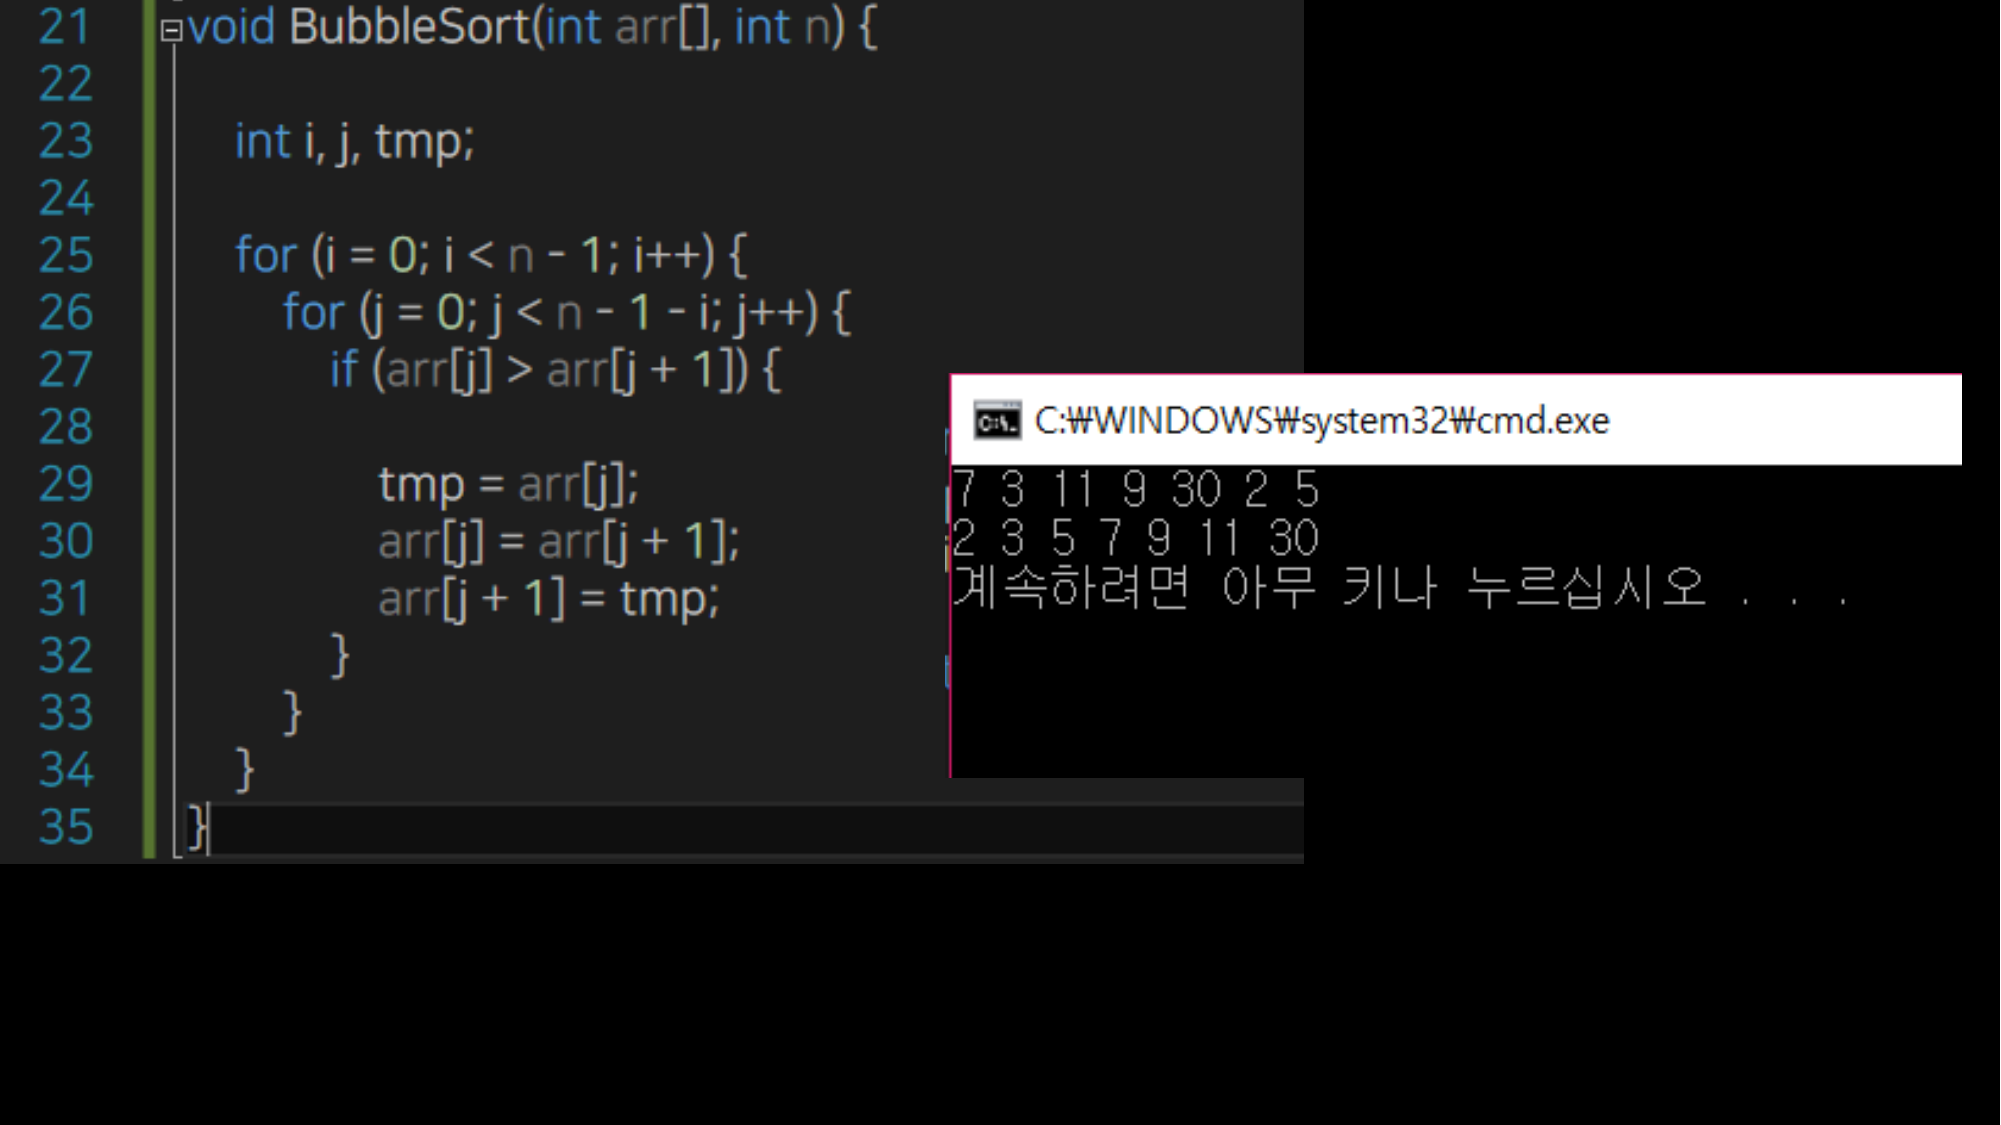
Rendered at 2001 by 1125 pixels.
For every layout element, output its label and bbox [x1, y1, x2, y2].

picture [0, 0, 1962, 864]
